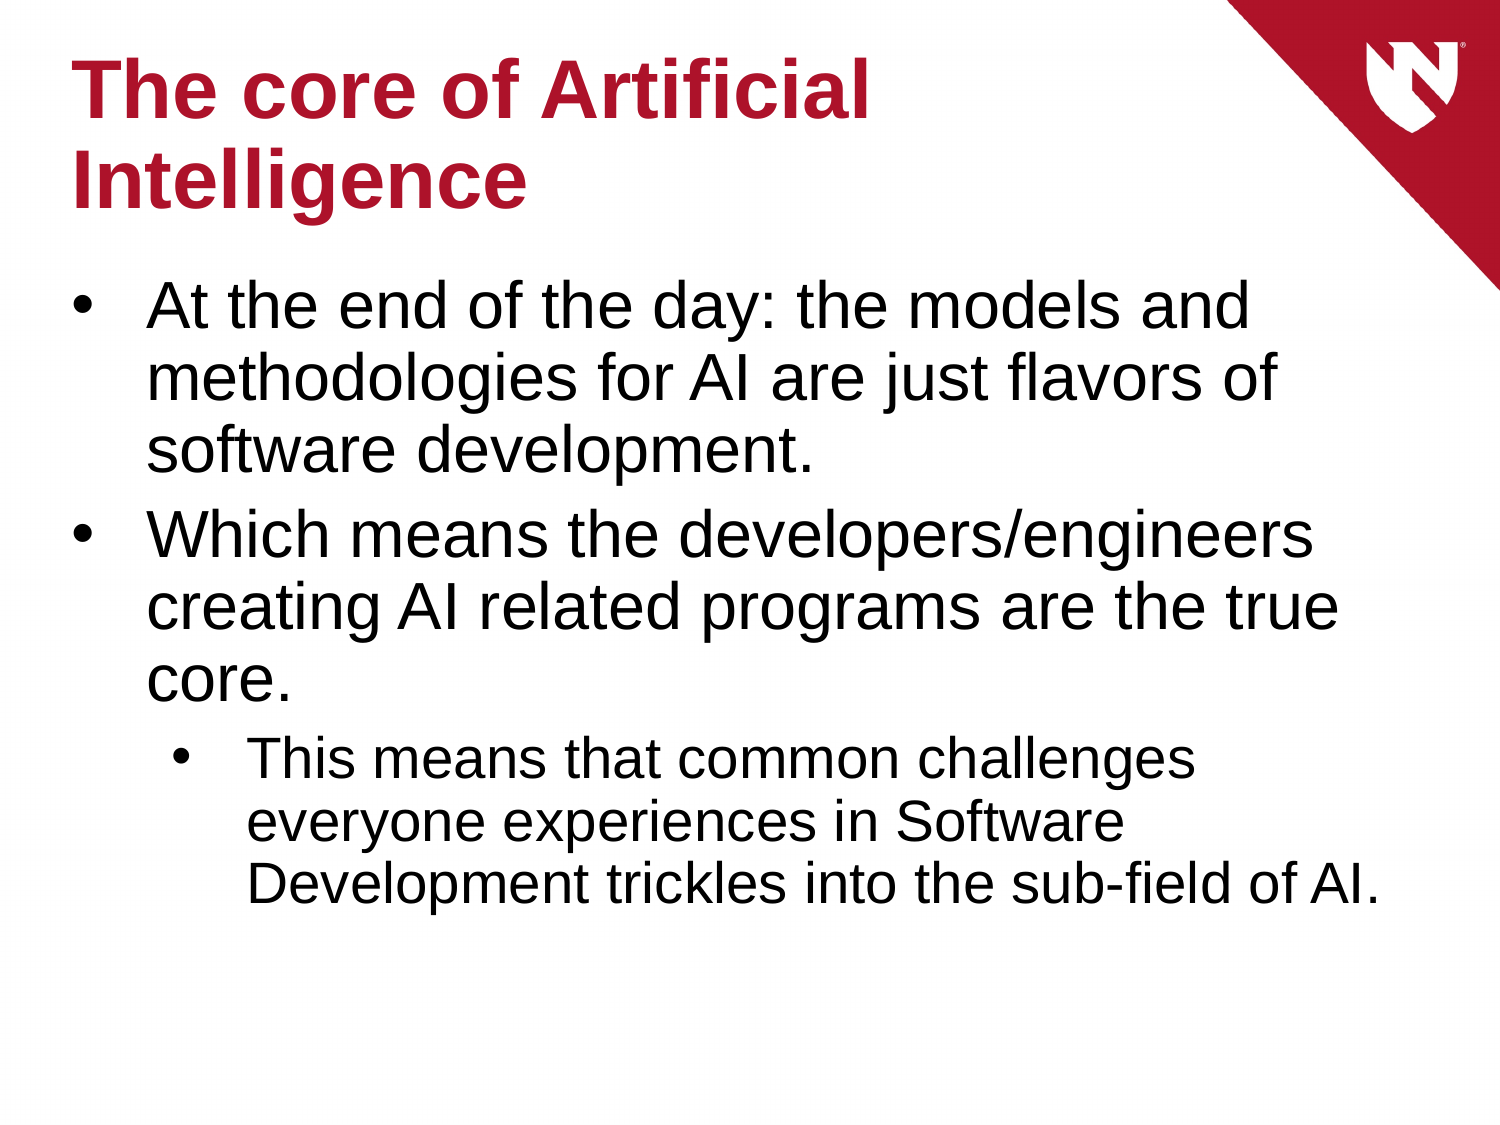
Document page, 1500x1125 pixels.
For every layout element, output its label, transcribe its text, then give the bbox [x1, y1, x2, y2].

list At the end of the day: the models and methodologies for AI are just flavors of software development. Which means the developers/engineers creating AI related programs are the true core. This means that common challenges everyone experiences in Software Development trickles into the sub-field of AI. [56, 263, 1444, 1077]
title The core of Artificial Intelligence [56, 35, 1350, 238]
picture [0, 0, 1500, 1125]
